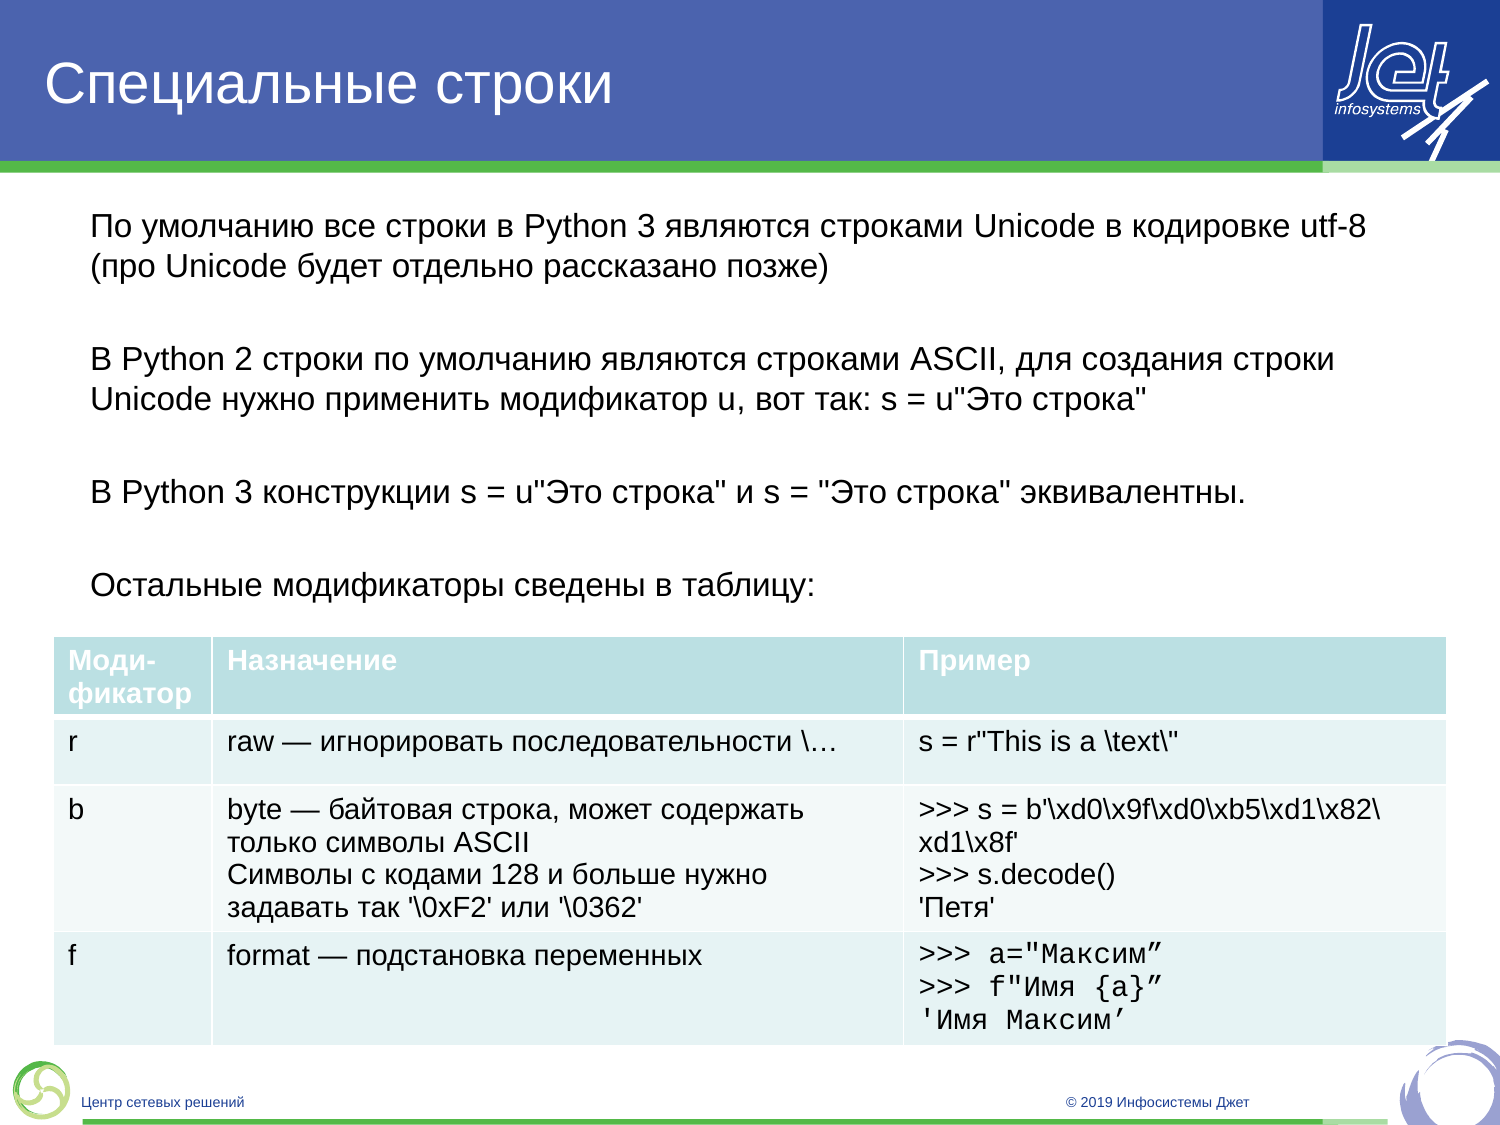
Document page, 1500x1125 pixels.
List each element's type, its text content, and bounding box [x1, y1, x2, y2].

table_cell s = r"This is a \text\" [904, 720, 1446, 784]
title Специальные строки [29, 21, 1294, 140]
table_cell raw — игнорировать последовательности \… [213, 720, 903, 784]
table_cell >>> a="Максим” >>> f"Имя {a}” 'Имя Максим’ [904, 932, 1446, 1045]
table_header Назначение [213, 637, 903, 714]
table_cell f [54, 932, 211, 1045]
table_cell byte — байтовая строка, может содержать только символы ASCII Символы с кодами 128 и больше нужно задавать так '\0xF2' или '\0362' [213, 786, 903, 931]
table_header Моди-фикатор [54, 637, 211, 714]
table_header Пример [904, 637, 1446, 714]
table_cell b [54, 786, 211, 931]
table_cell >>> s = b'\xd0\x9f\xd0\xb5\xd1\x82\xd1\x8f' >>> s.decode() 'Петя' [904, 786, 1446, 931]
table_cell format — подстановка переменных [213, 932, 903, 1045]
table_cell r [54, 720, 211, 784]
list По умолчанию все строки в Python 3 являются строками Unicode в кодировке utf-8 (про Unicode будет отдельно рассказано позже) В Python 2 строки по умолчанию являются строками ASCII, для создания строки Unicode нужно применить модификатор u, вот так: s = u"Это строка" В Python 3 конструкции s = u"Это строка" и s = "Это строка" эквивалентны. Остальные модификаторы сведены в таблицу: [75, 196, 1425, 635]
